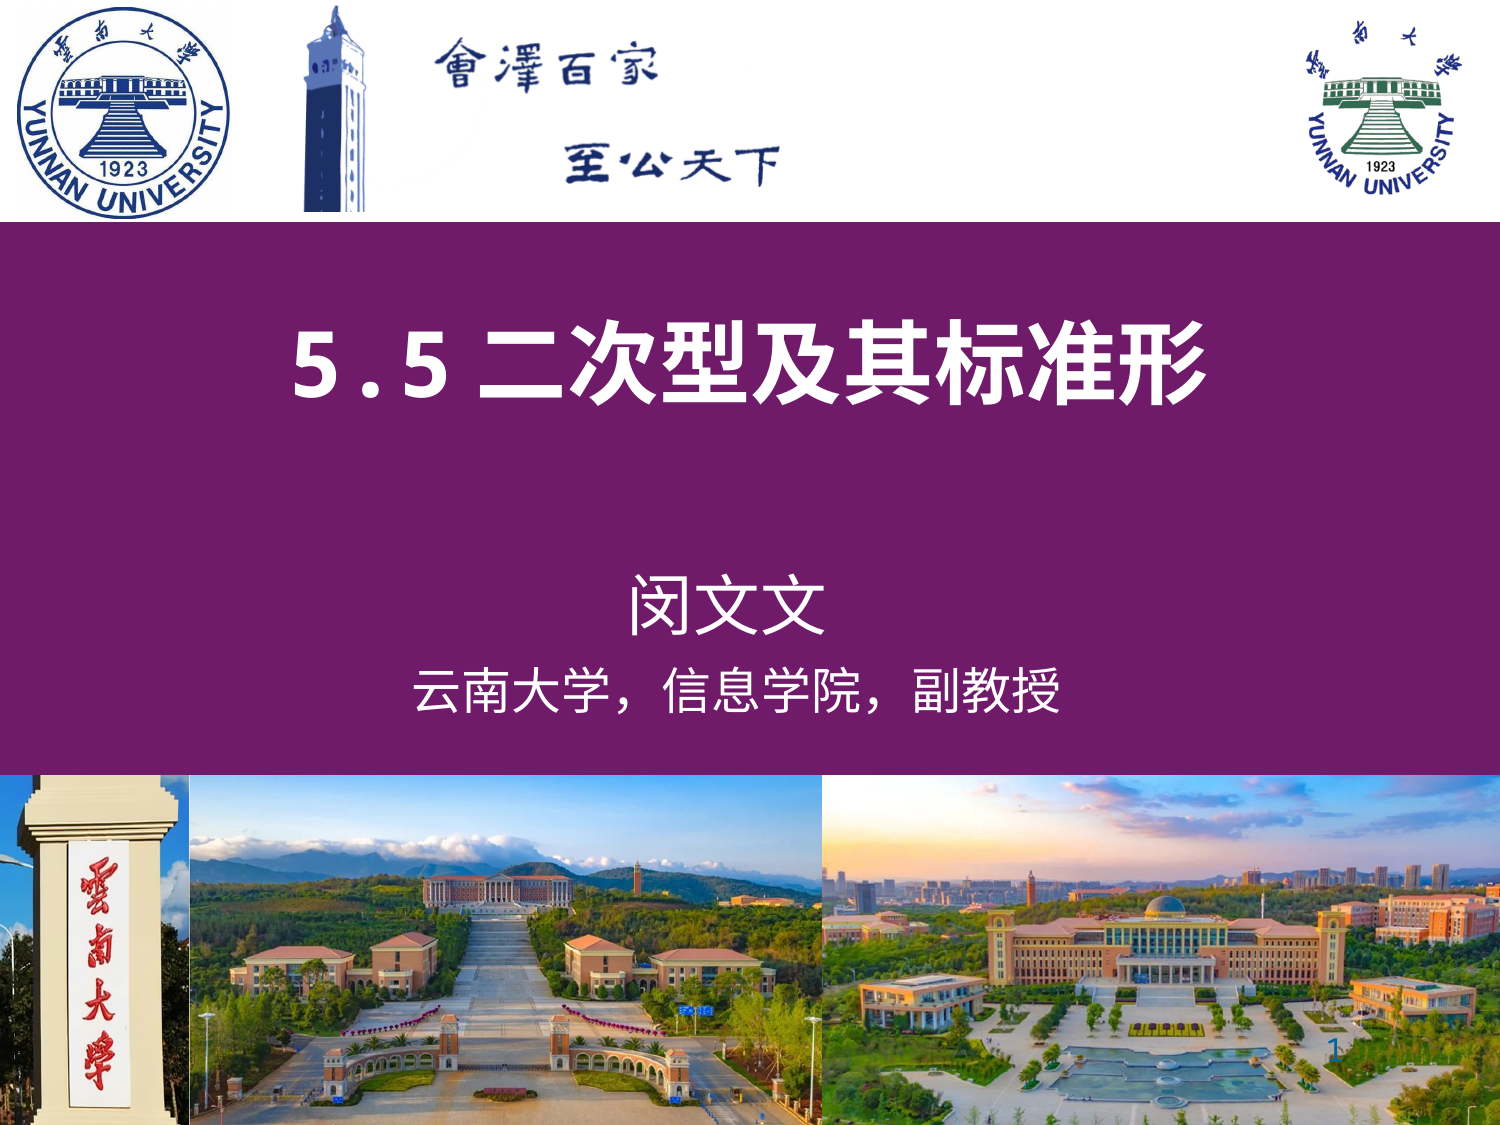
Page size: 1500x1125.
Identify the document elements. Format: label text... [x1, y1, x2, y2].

picture [0, 775, 1500, 1125]
text_box 闵文文 [612, 556, 843, 651]
text_box 云南大学，信息学院，副教授 [396, 652, 1077, 727]
picture [1305, 19, 1463, 195]
text_box 5.5二次型及其标准形 [81, 298, 1417, 514]
text_box [0, 0, 1500, 211]
picture [17, 7, 232, 219]
text_box [0, 222, 1500, 775]
picture [289, 1, 794, 213]
